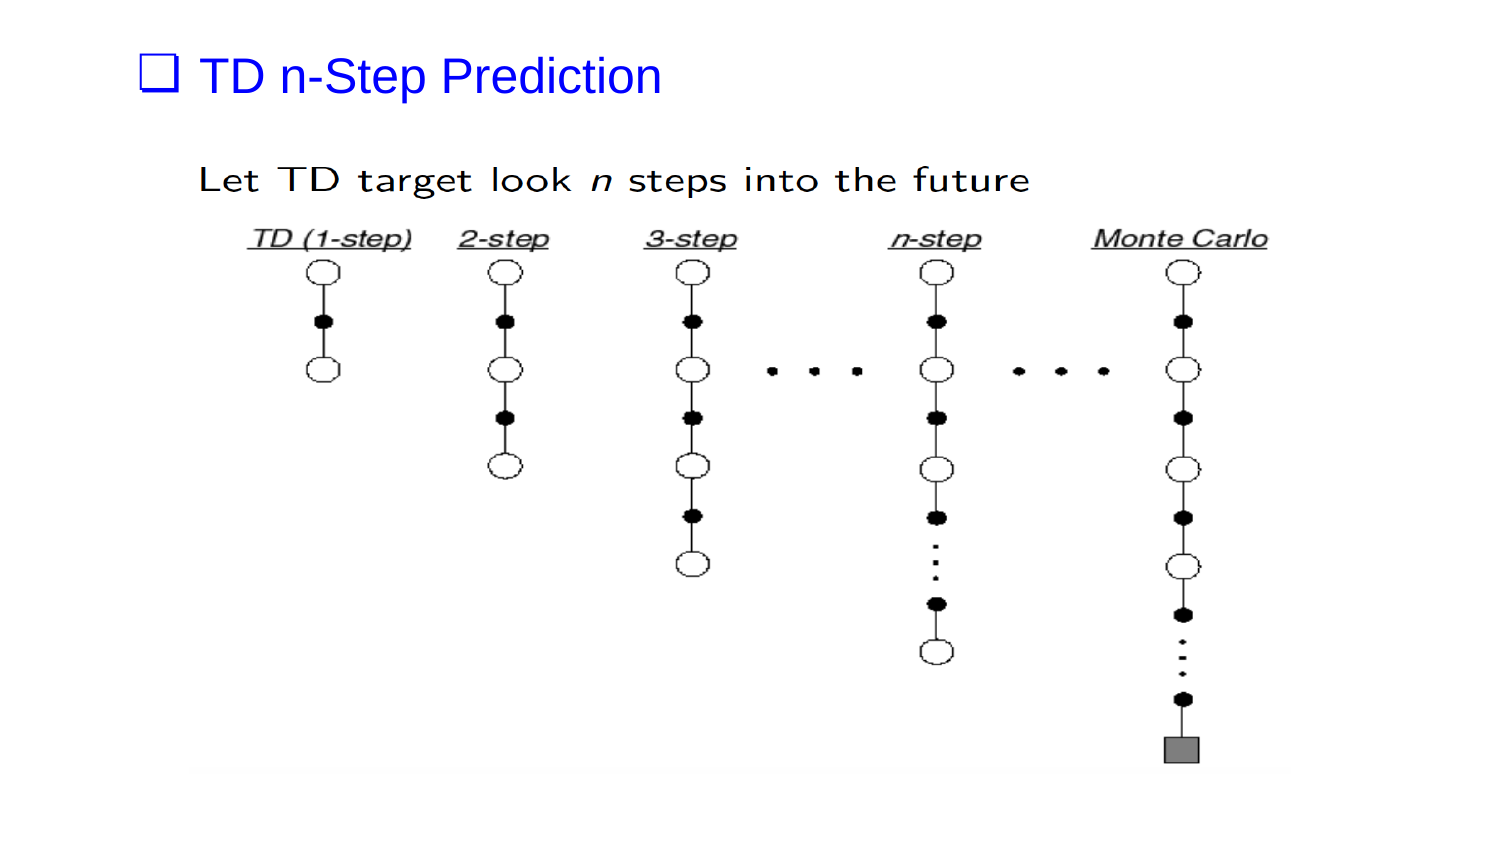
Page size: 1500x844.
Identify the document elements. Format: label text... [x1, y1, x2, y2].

text_box TD n-Step Prediction [109, 28, 1159, 112]
picture [189, 156, 1291, 774]
